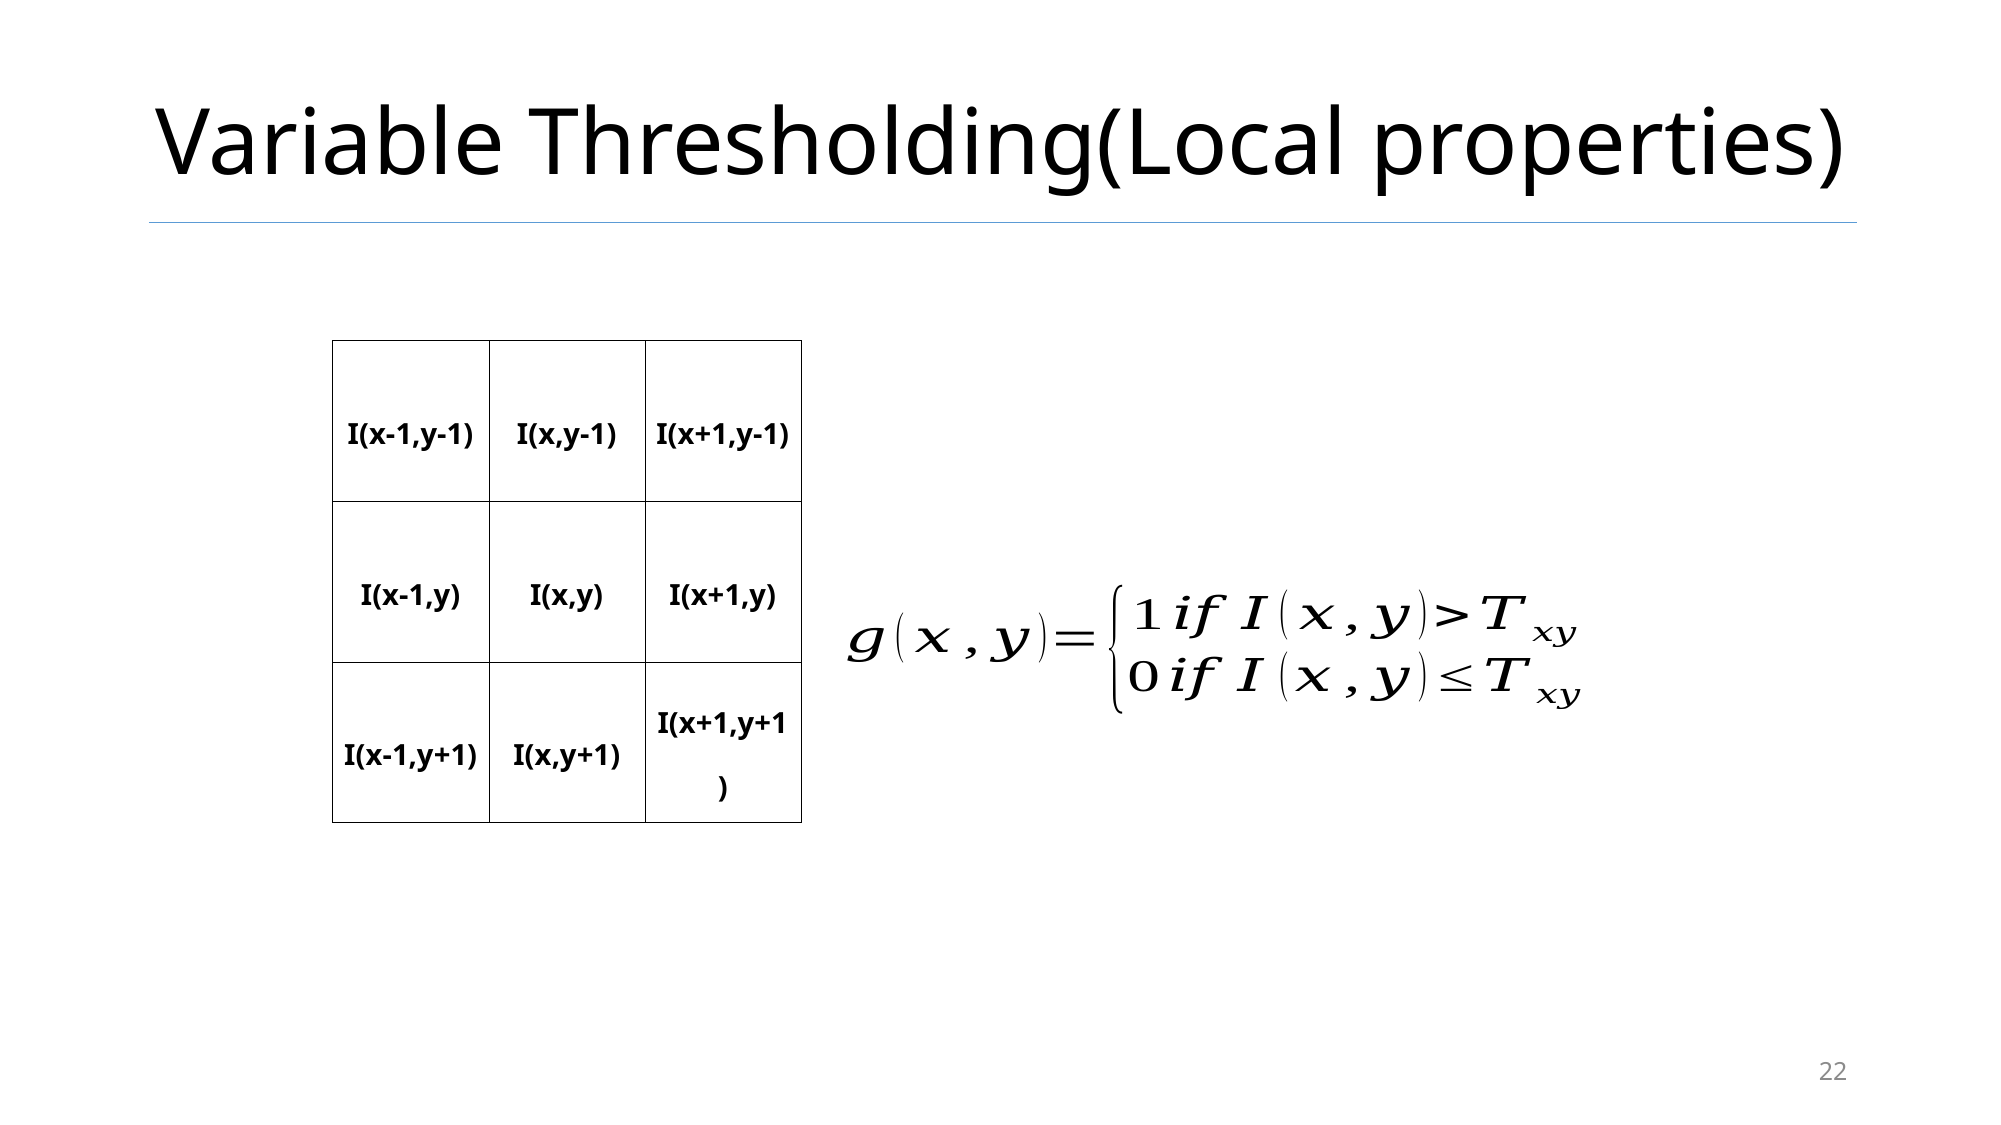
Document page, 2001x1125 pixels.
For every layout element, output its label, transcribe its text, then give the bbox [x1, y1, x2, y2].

table_cell I(x+1,y) [646, 502, 801, 662]
table_cell I(x-1,y) [333, 502, 489, 662]
table_cell I(x,y+1) [490, 663, 645, 822]
table_cell I(x,y) [490, 502, 645, 662]
table_header I(x,y-1) [490, 341, 645, 501]
table_header I(x+1,y-1) [646, 341, 801, 501]
title Variable Thresholding(Local properties) [140, 36, 1866, 254]
table_cell I(x+1,y+1) [646, 663, 801, 822]
slide_number 22 [1412, 1042, 1863, 1103]
table_cell I(x-1,y+1) [333, 663, 489, 822]
table_header I(x-1,y-1) [333, 341, 489, 501]
